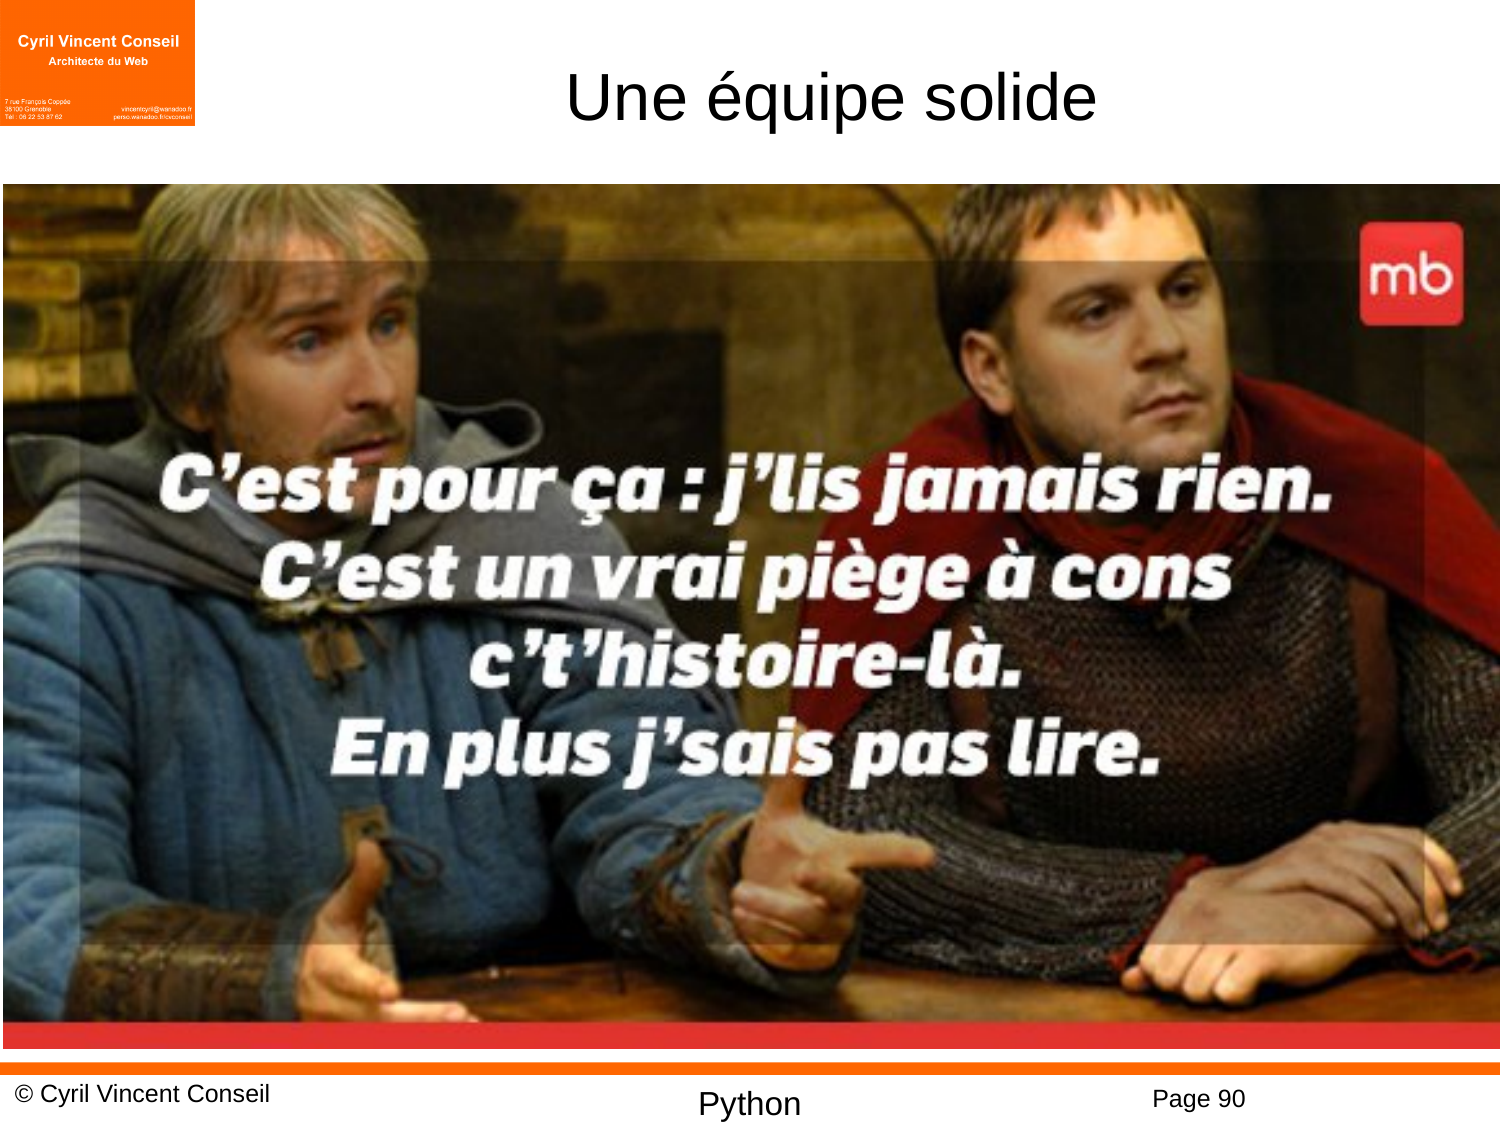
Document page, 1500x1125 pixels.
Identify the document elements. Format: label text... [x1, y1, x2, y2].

title Une équipe solide [194, 0, 1470, 181]
picture [0, 0, 194, 126]
picture [2, 184, 1500, 1049]
